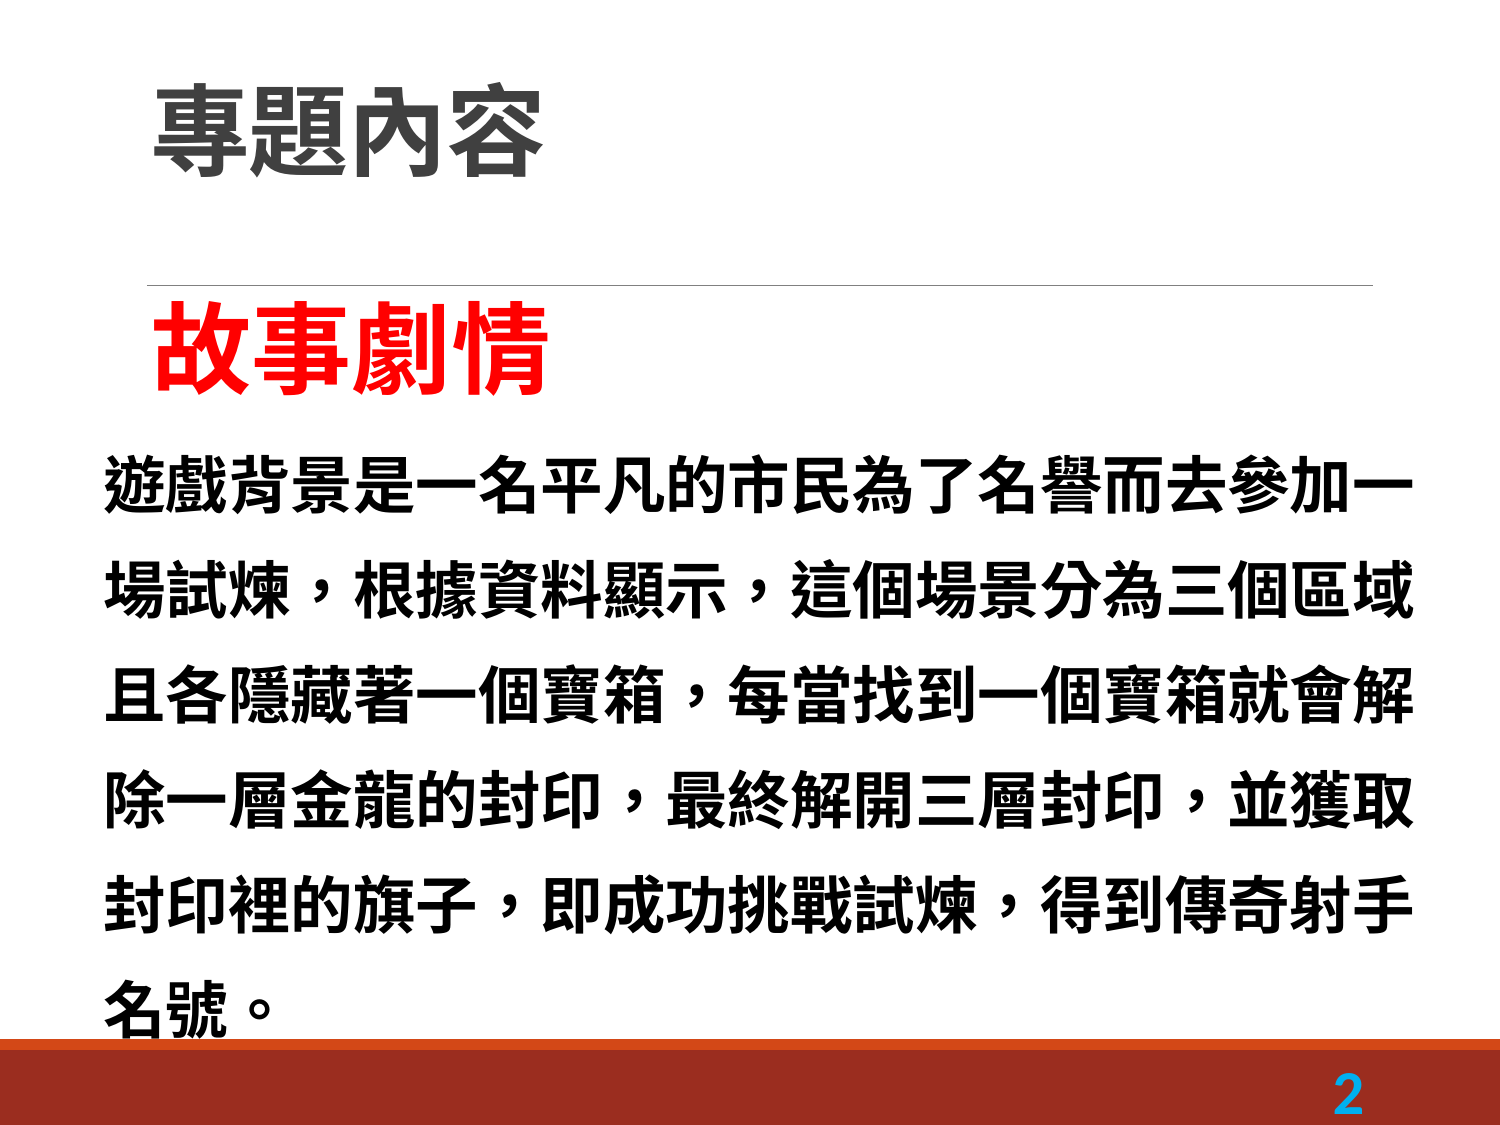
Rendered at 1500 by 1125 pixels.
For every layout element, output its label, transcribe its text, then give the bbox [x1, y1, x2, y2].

text_box 遊戲背景是一名平凡的市民為了名譽而去參加一場試煉，根據資料顯示，這個場景分為三個區域且各隱藏著一個寶箱，每當找到一個寶箱就會解除一層金龍的封印，最終解開三層封印，並獲取封印裡的旗子，即成功挑戰試煉，得到傳奇射手名號。 [88, 408, 1436, 1125]
slide_number 2 [1218, 1059, 1380, 1120]
text_box 故事劇情 [136, 278, 728, 408]
title 專題內容 [135, 47, 1373, 197]
